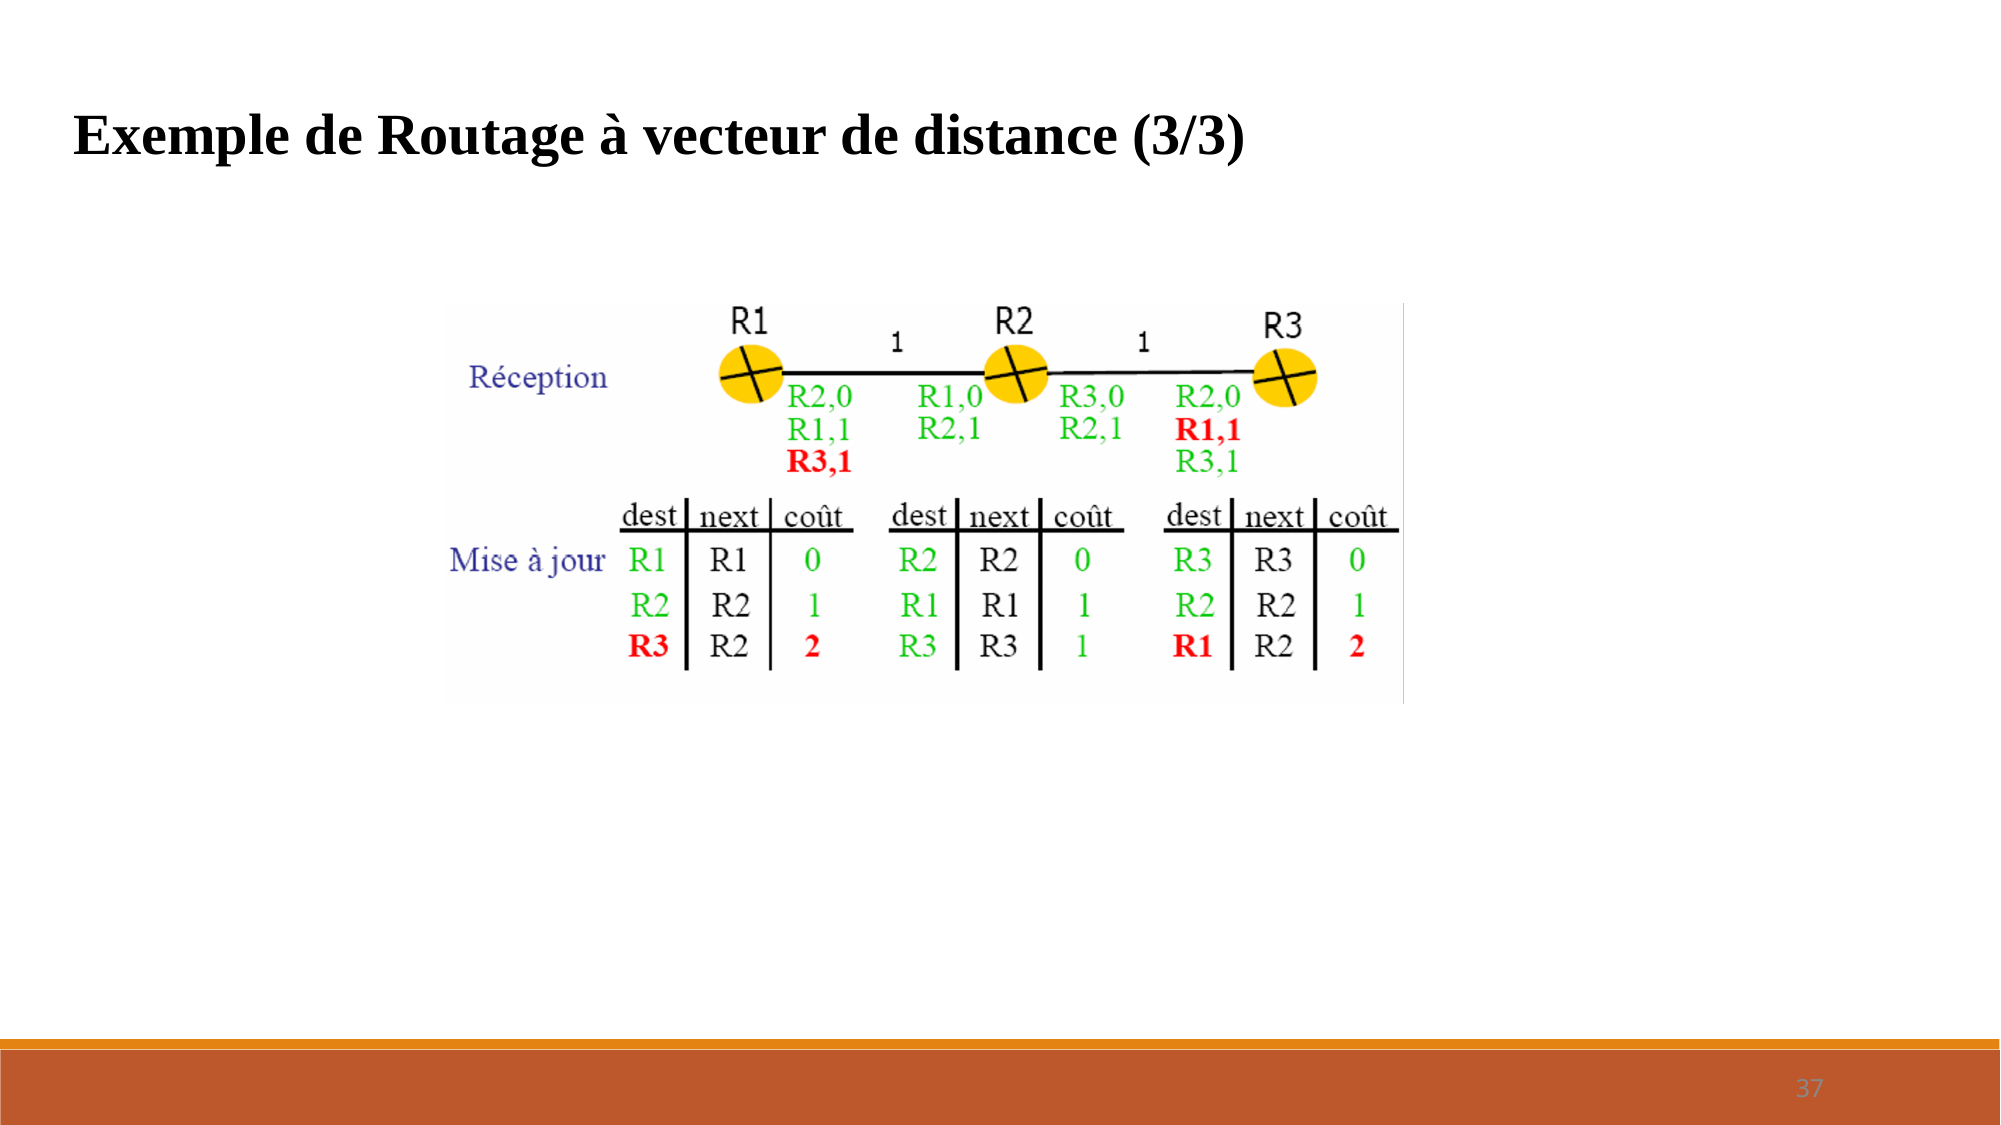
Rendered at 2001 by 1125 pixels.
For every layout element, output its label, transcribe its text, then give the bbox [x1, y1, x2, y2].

text_box Exemple de Routage à vecteur de distance (3/3) [58, 88, 1466, 174]
slide_number 37 [1624, 1059, 1840, 1120]
picture [363, 302, 1467, 704]
